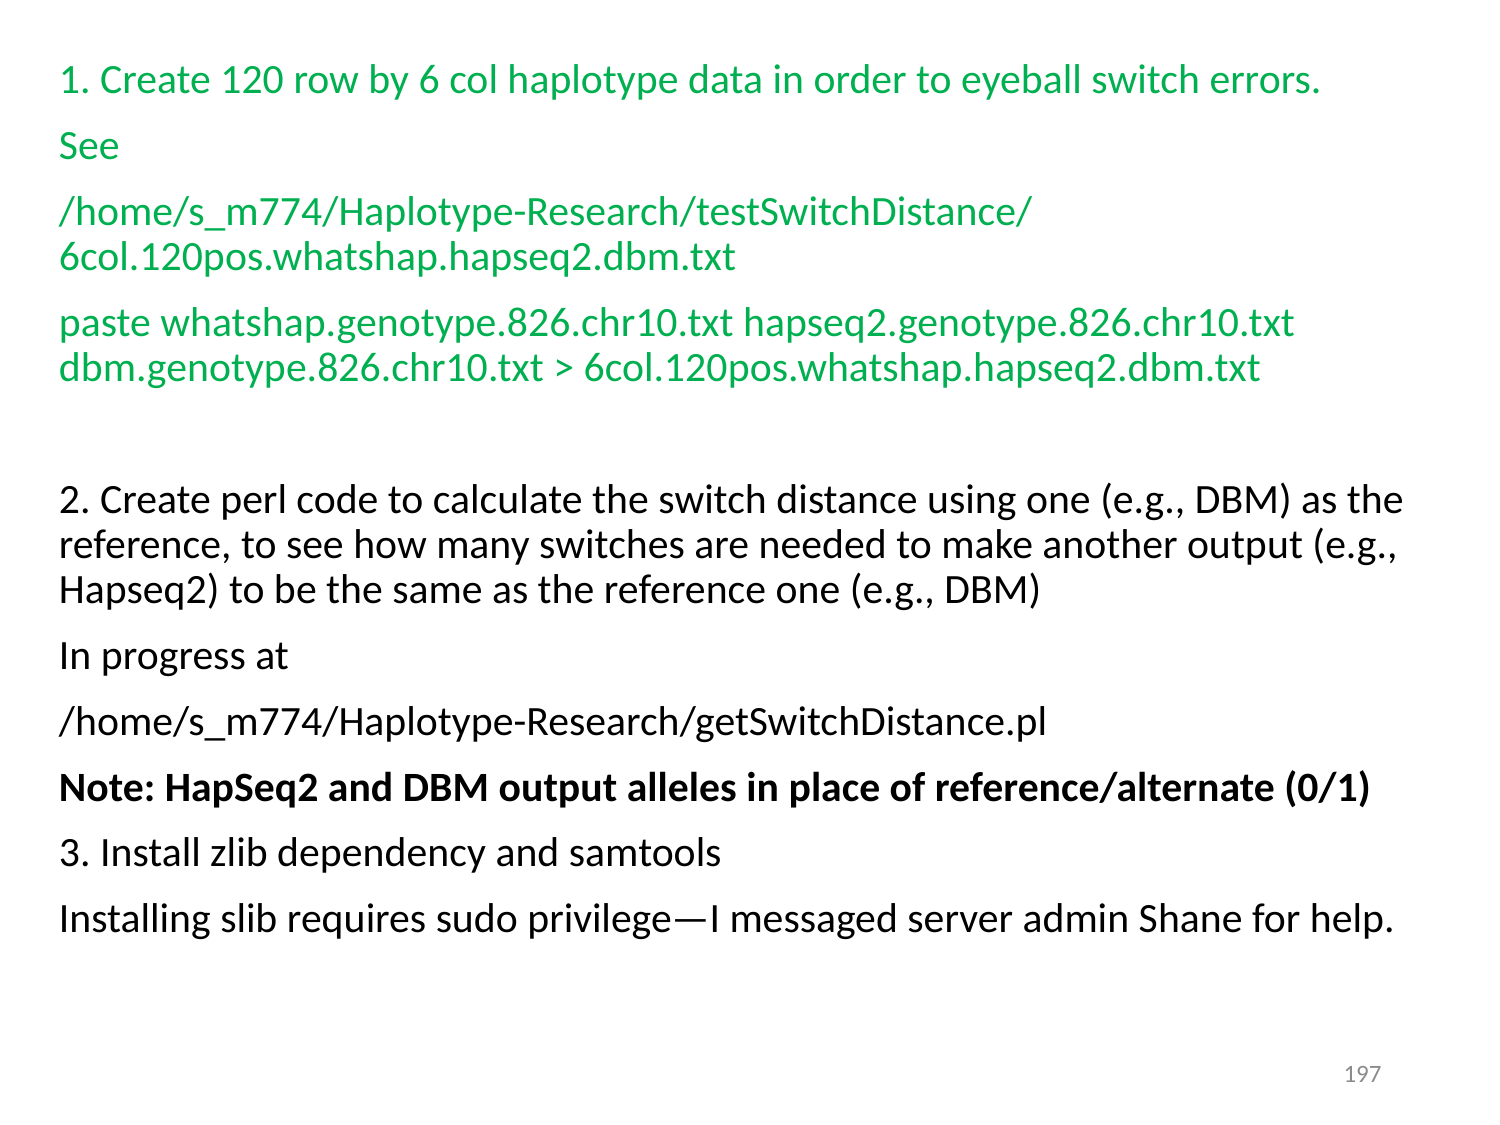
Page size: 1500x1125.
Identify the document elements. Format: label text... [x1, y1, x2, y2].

list 1. Create 120 row by 6 col haplotype data in order to eyeball switch errors. See /home/s_m774/Haplotype-Research/testSwitchDistance/6col.120pos.whatshap.hapseq2.dbm.txt paste whatshap.genotype.826.chr10.txt hapseq2.genotype.826.chr10.txt dbm.genotype.826.chr10.txt > 6col.120pos.whatshap.hapseq2.dbm.txt 2. Create perl code to calculate the switch distance using one (e.g., DBM) as the reference, to see how many switches are needed to make another output (e.g., Hapseq2) to be the same as the reference one (e.g., DBM) In progress at /home/s_m774/Haplotype-Research/getSwitchDistance.pl Note: HapSeq2 and DBM output alleles in place of reference/alternate (0/1) 3. Install zlib dependency and samtools Installing slib requires sudo privilege—I messaged server admin Shane for help. [43, 50, 1453, 1075]
slide_number 197 [1059, 1042, 1397, 1103]
